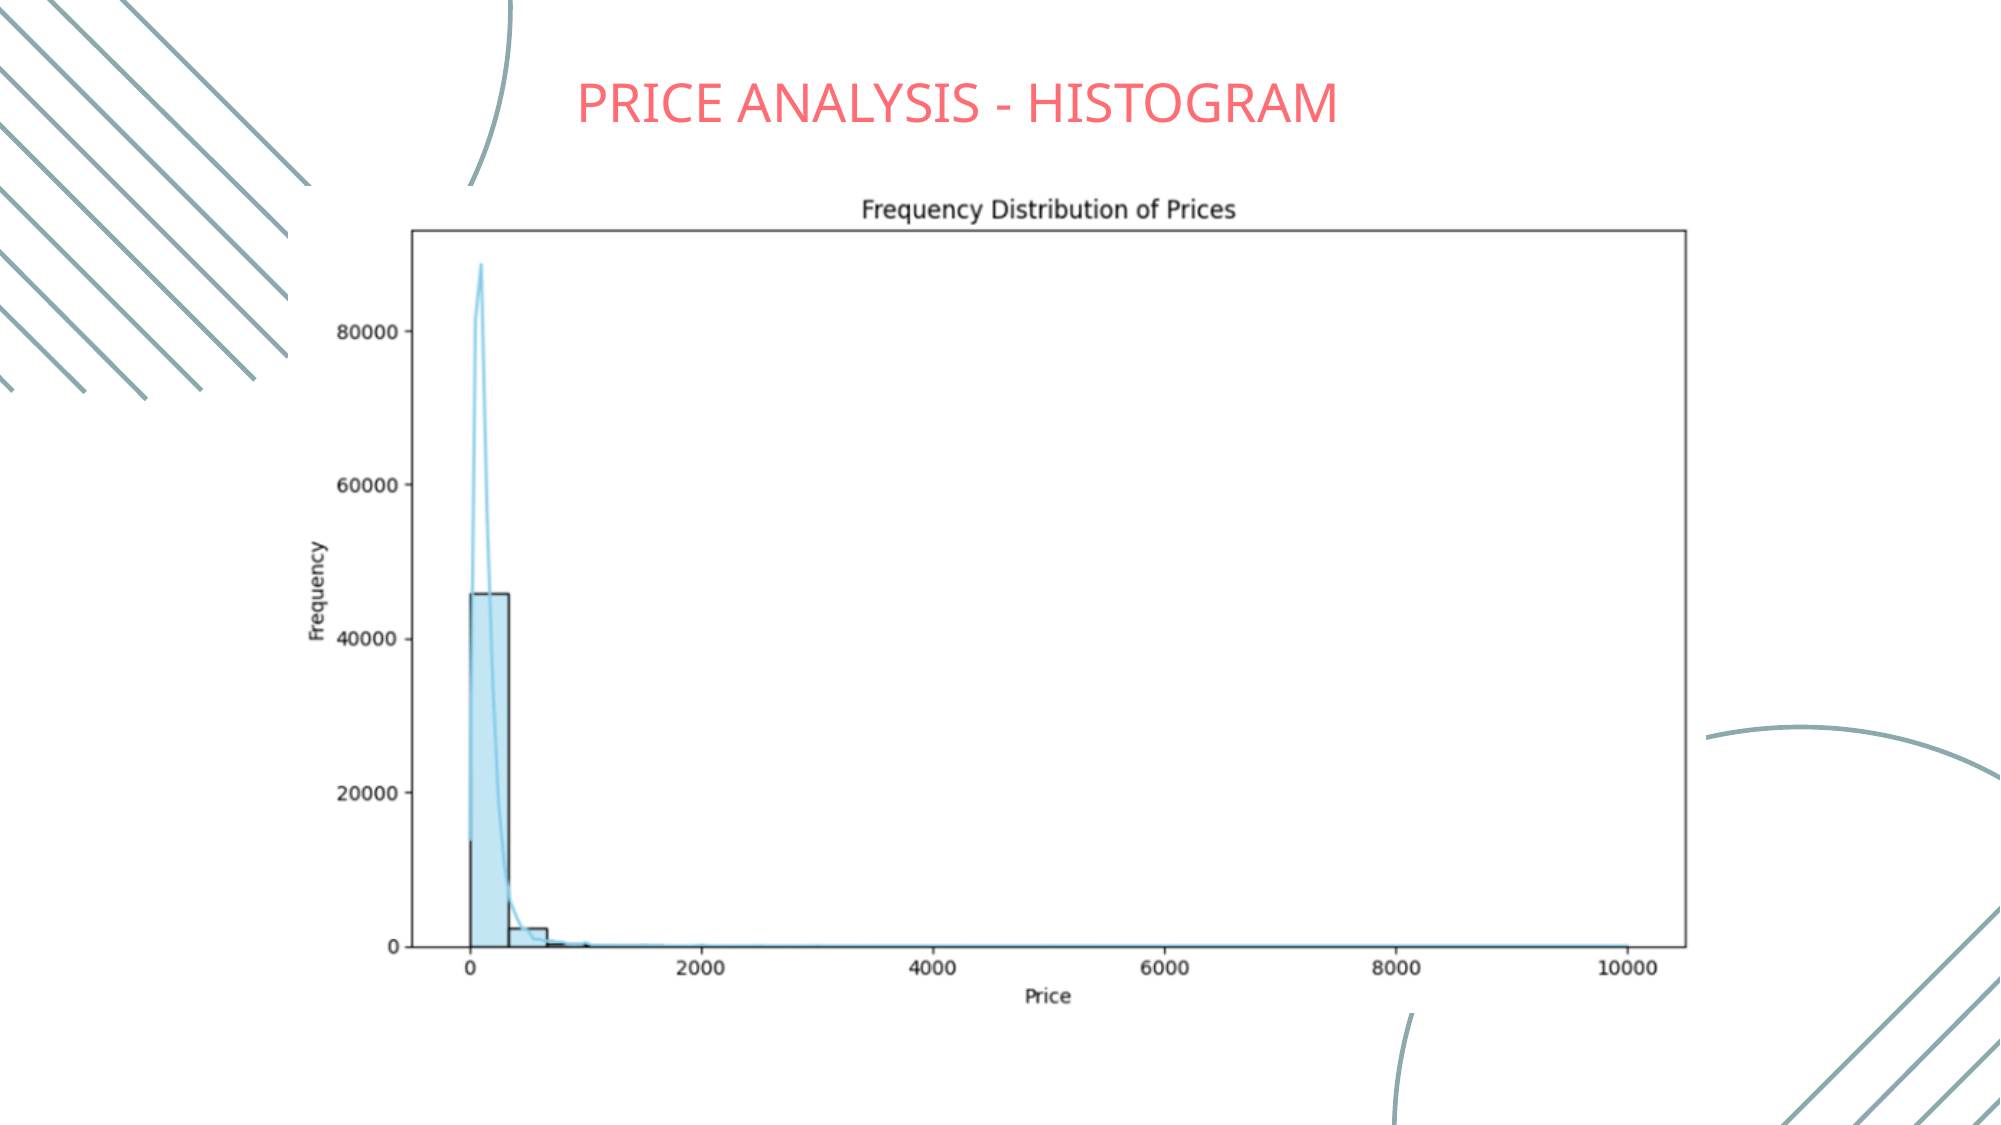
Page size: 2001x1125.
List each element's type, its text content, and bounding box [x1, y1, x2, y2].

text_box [0, 0, 661, 52]
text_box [1245, 787, 2000, 1125]
text_box [288, 186, 1707, 1013]
text_box PRICE ANALYSIS - HISTOGRAM [562, 80, 1438, 134]
